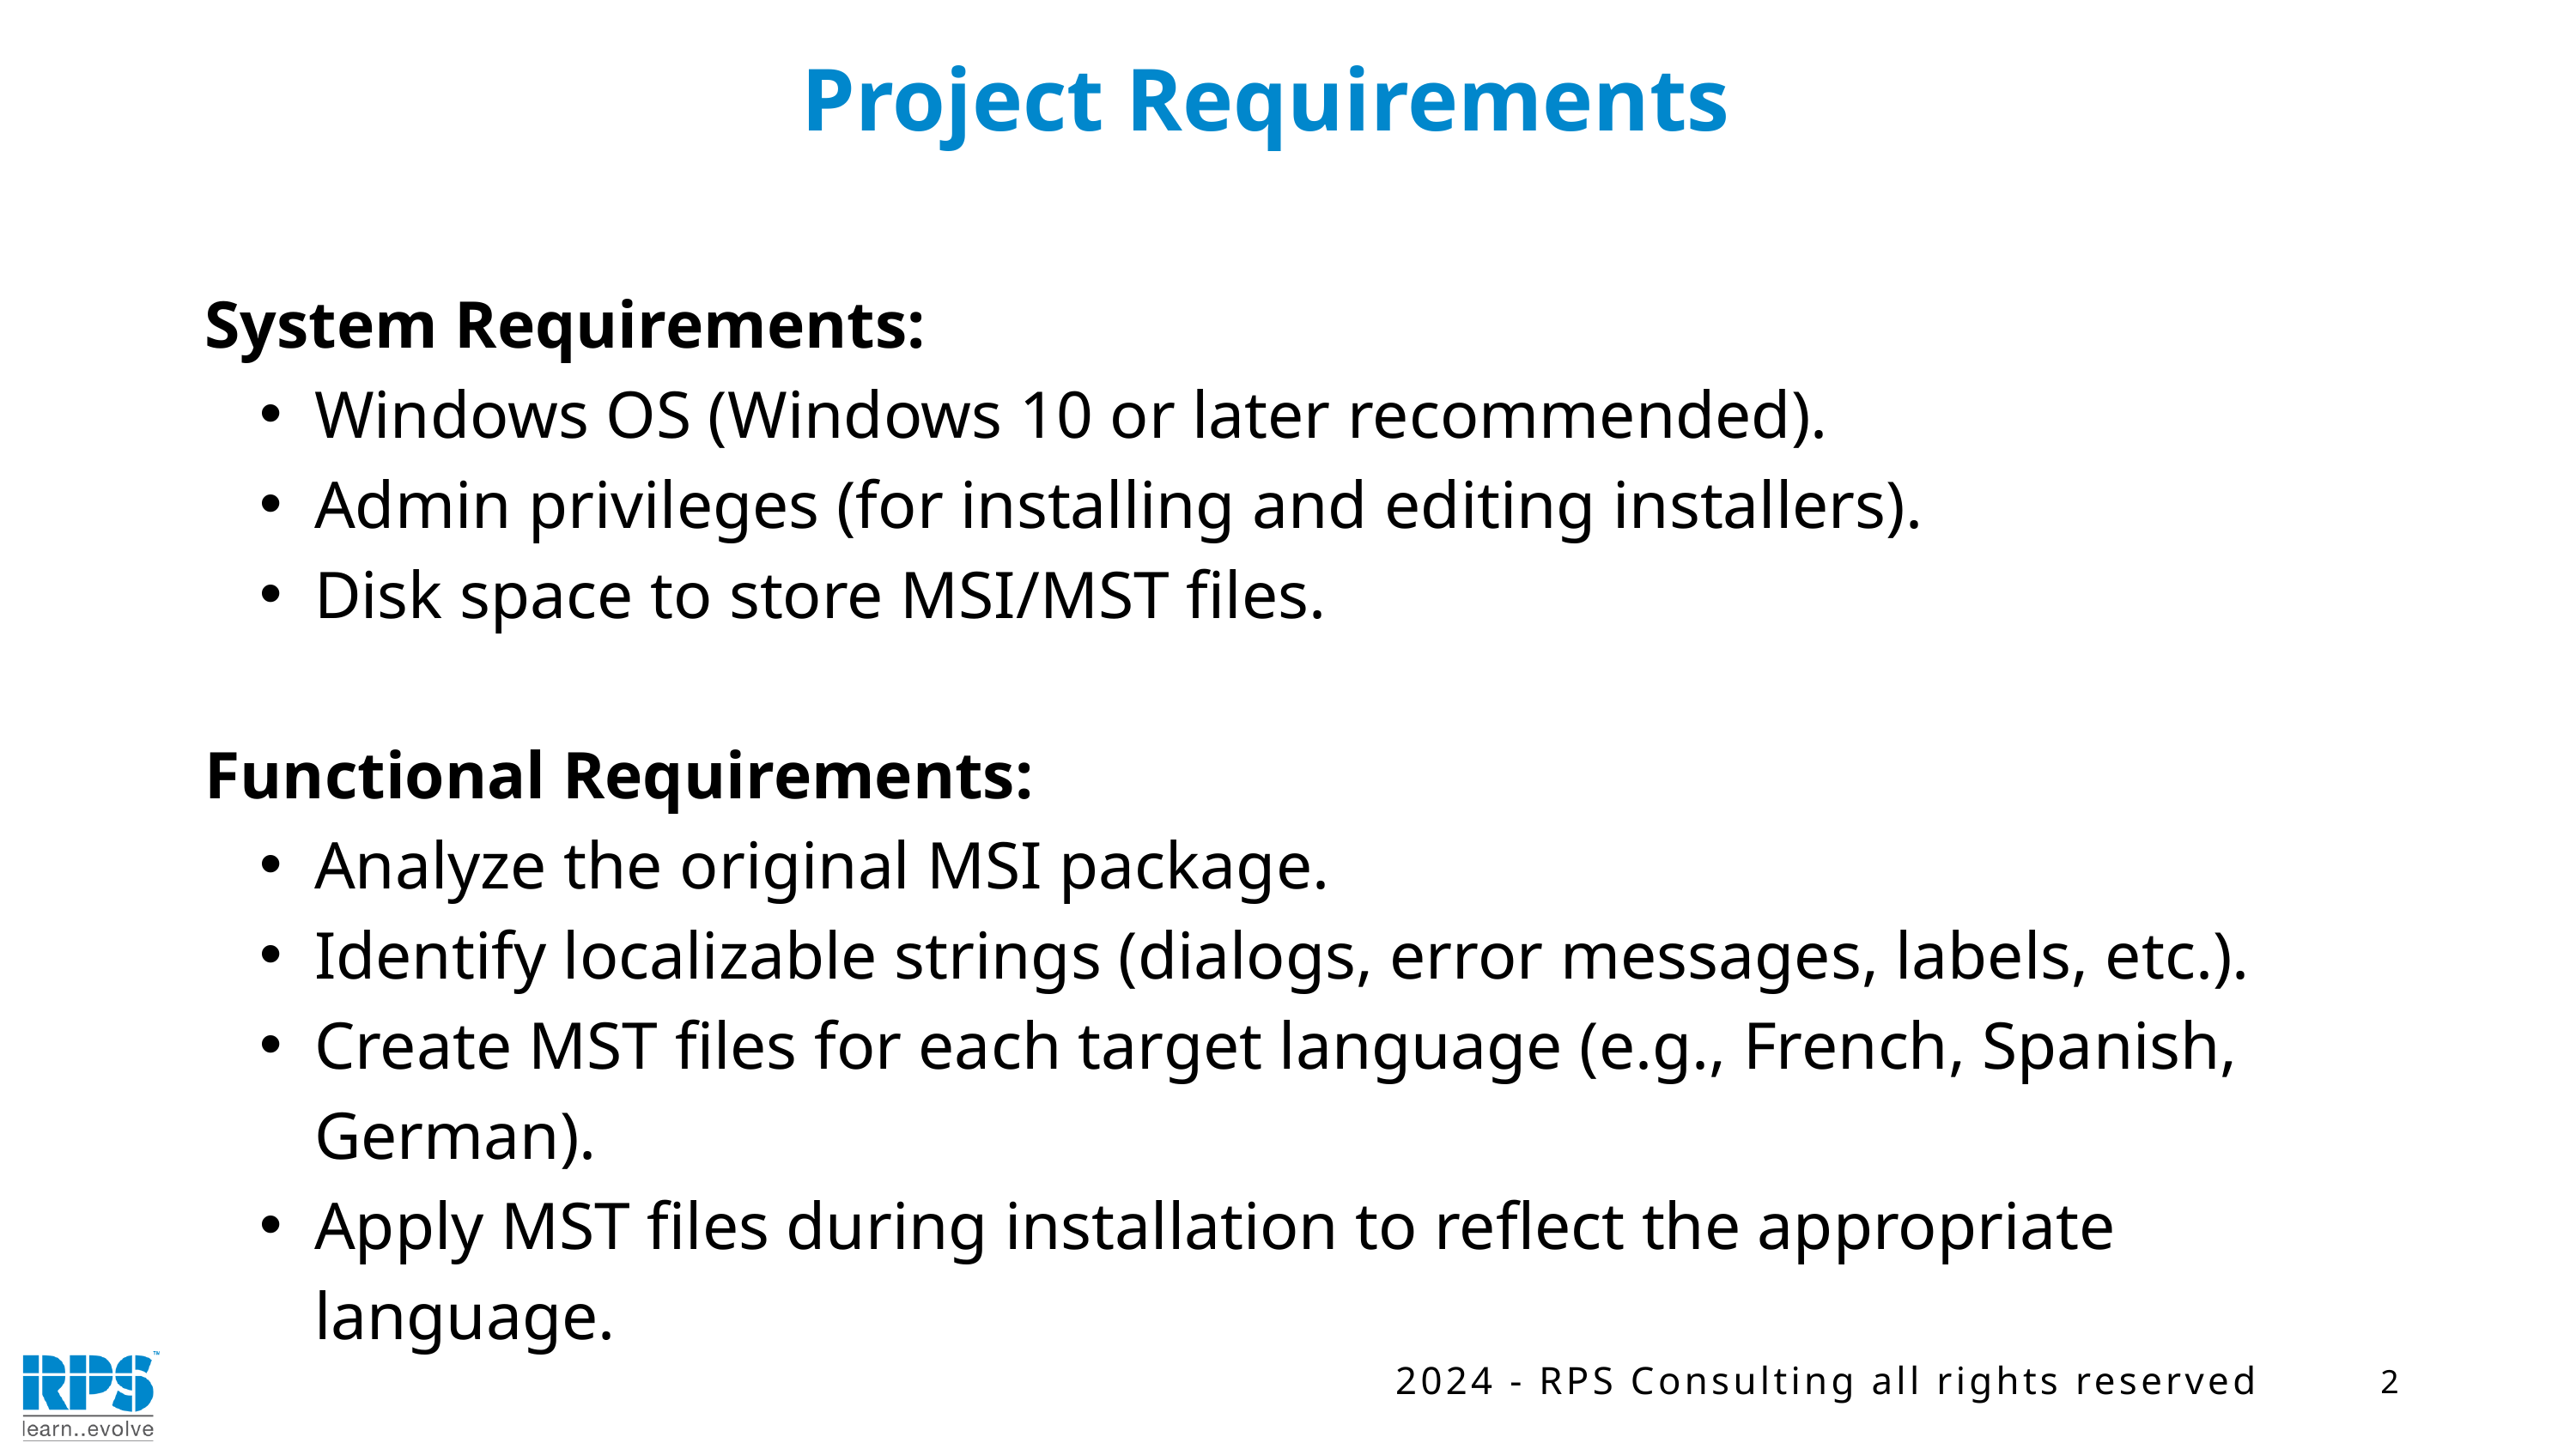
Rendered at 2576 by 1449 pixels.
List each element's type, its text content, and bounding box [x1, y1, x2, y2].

text_box System Requirements: Windows OS (Windows 10 or later recommended). Admin privileges (for installing and editing installers). Disk space to store MSI/MST files. Functional Requirements: Analyze the original MSI package. Identify localizable strings (dialogs, error messages, labels, etc.). Create MST files for each target language (e.g., French, Spanish, German). Apply MST files during installation to reflect the appropriate language. [204, 270, 2399, 1443]
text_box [1819, 1342, 2399, 1421]
text_box Project Requirements [58, 44, 2475, 148]
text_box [22, 1350, 160, 1441]
